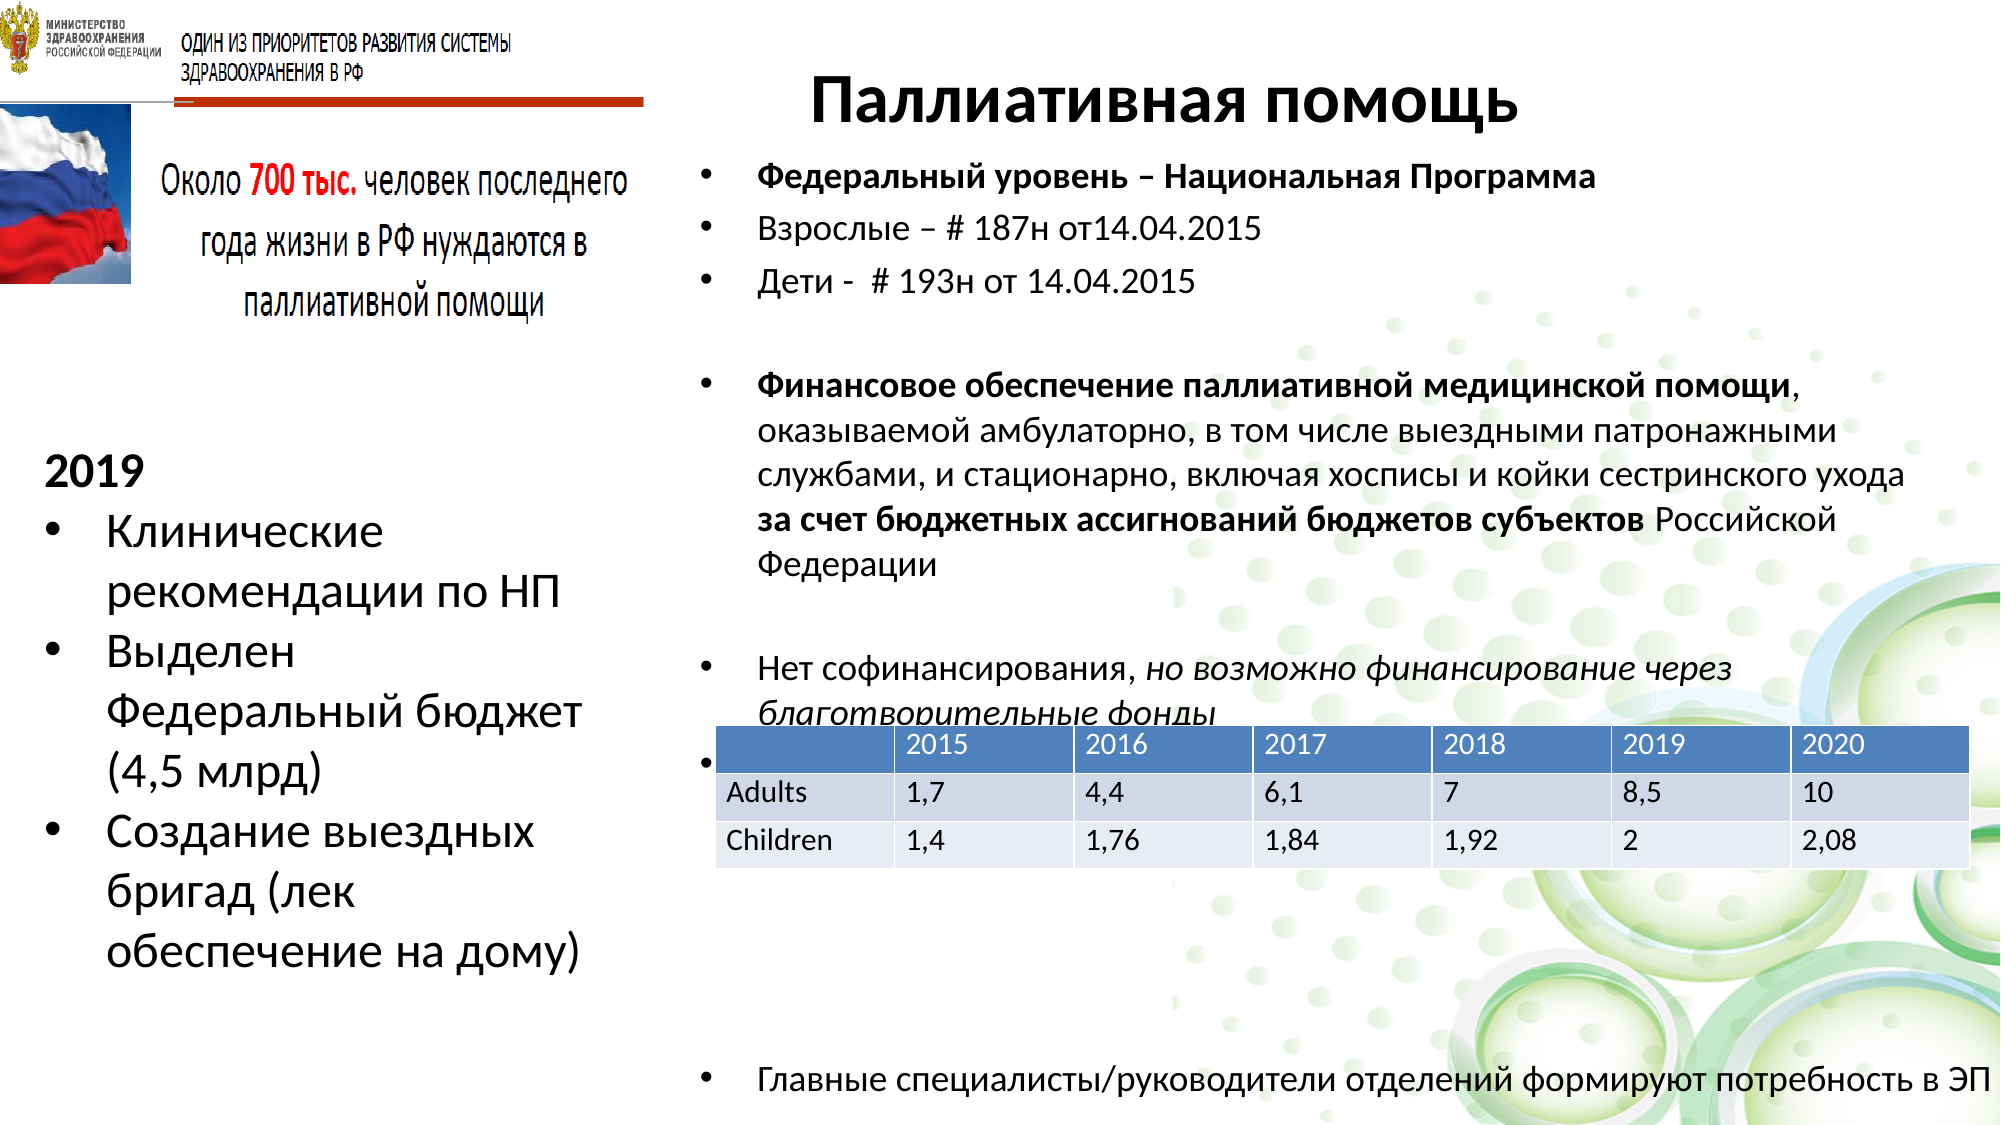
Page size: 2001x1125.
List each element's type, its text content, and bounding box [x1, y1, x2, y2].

table_header 2017 [1254, 726, 1431, 773]
table_cell 1,92 [1433, 822, 1611, 868]
table_cell 1,76 [1075, 822, 1252, 868]
table_cell 1,84 [1254, 822, 1431, 868]
list Федеральный уровень – Национальная Программа Взрослые – # 187н от14.04.2015 Дети - # 193н от 14.04.2015 Финансовое обеспечение паллиативной медицинской помощи, оказываемой амбулаторно, в том числе выездными патронажными службами, и стационарно, включая хосписы и койки сестринского ухода за счет бюджетных ассигнований бюджетов субъектов Российской Федерации Нет софинансирования, но возможно финансирование через благотворительные фонды Обеспечение паллиативными койками (10 коек на100 000 населения) Главные специалисты/руководители отделений формируют потребность в ЭП [684, 143, 2000, 1120]
table_header 2016 [1075, 726, 1252, 773]
table_cell Adults [716, 774, 894, 821]
title Паллиативная помощь [688, 43, 1643, 143]
table_header 2019 [1612, 726, 1790, 773]
table_cell 1,4 [895, 822, 1073, 868]
table_cell 10 [1792, 774, 1969, 821]
table_cell 8,5 [1612, 774, 1790, 821]
table_cell 1,7 [895, 774, 1073, 821]
table_header 2018 [1433, 726, 1611, 773]
table_cell 4,4 [1075, 774, 1252, 821]
table_cell 2,08 [1792, 822, 1969, 868]
table_cell 6,1 [1254, 774, 1431, 821]
table_cell 7 [1433, 774, 1611, 821]
table_header [716, 726, 894, 773]
table_header 2015 [895, 726, 1073, 773]
text_box 2019 Клинические рекомендации по НП Выделен Федеральный бюджет (4,5 млрд) Создание выездных бригад (лек обеспечение на дому) [29, 430, 619, 986]
table_header 2020 [1792, 726, 1969, 773]
table_cell Children [716, 822, 894, 868]
picture [0, 0, 2001, 1125]
table_cell 2 [1612, 822, 1790, 868]
